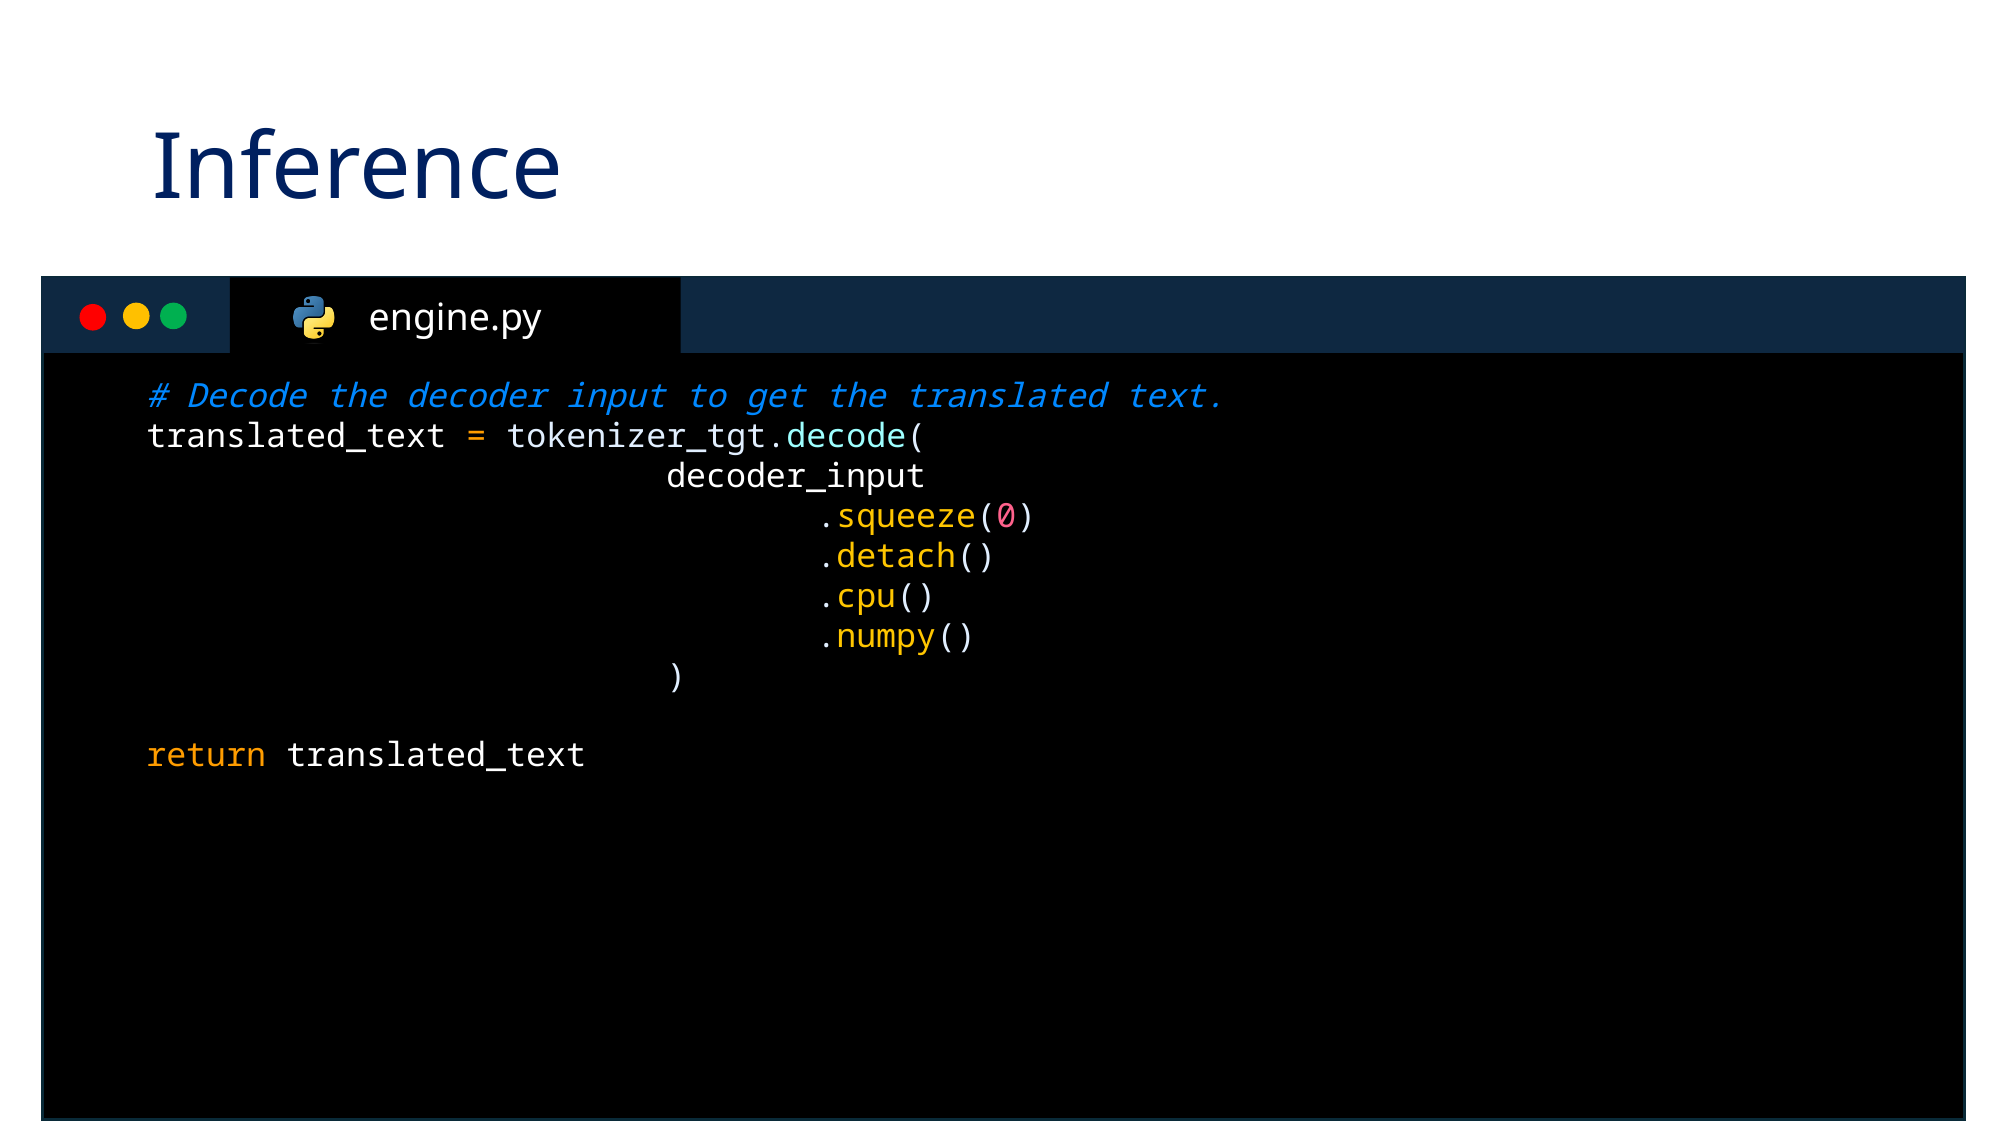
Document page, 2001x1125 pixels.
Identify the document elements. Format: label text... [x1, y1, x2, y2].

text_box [78, 302, 188, 332]
title Inference [137, 59, 1863, 276]
text_box # Decode the decoder input to get the translated text. translated_text = tokenizer_tgt.decode( decoder_input .squeeze(0) .detach() .cpu() .numpy() ) return translated_text [51, 366, 1943, 821]
picture [292, 296, 337, 345]
text_box [41, 354, 1966, 1121]
text_box [40, 276, 228, 354]
text_box engine.py [228, 276, 682, 354]
text_box [682, 276, 1966, 354]
